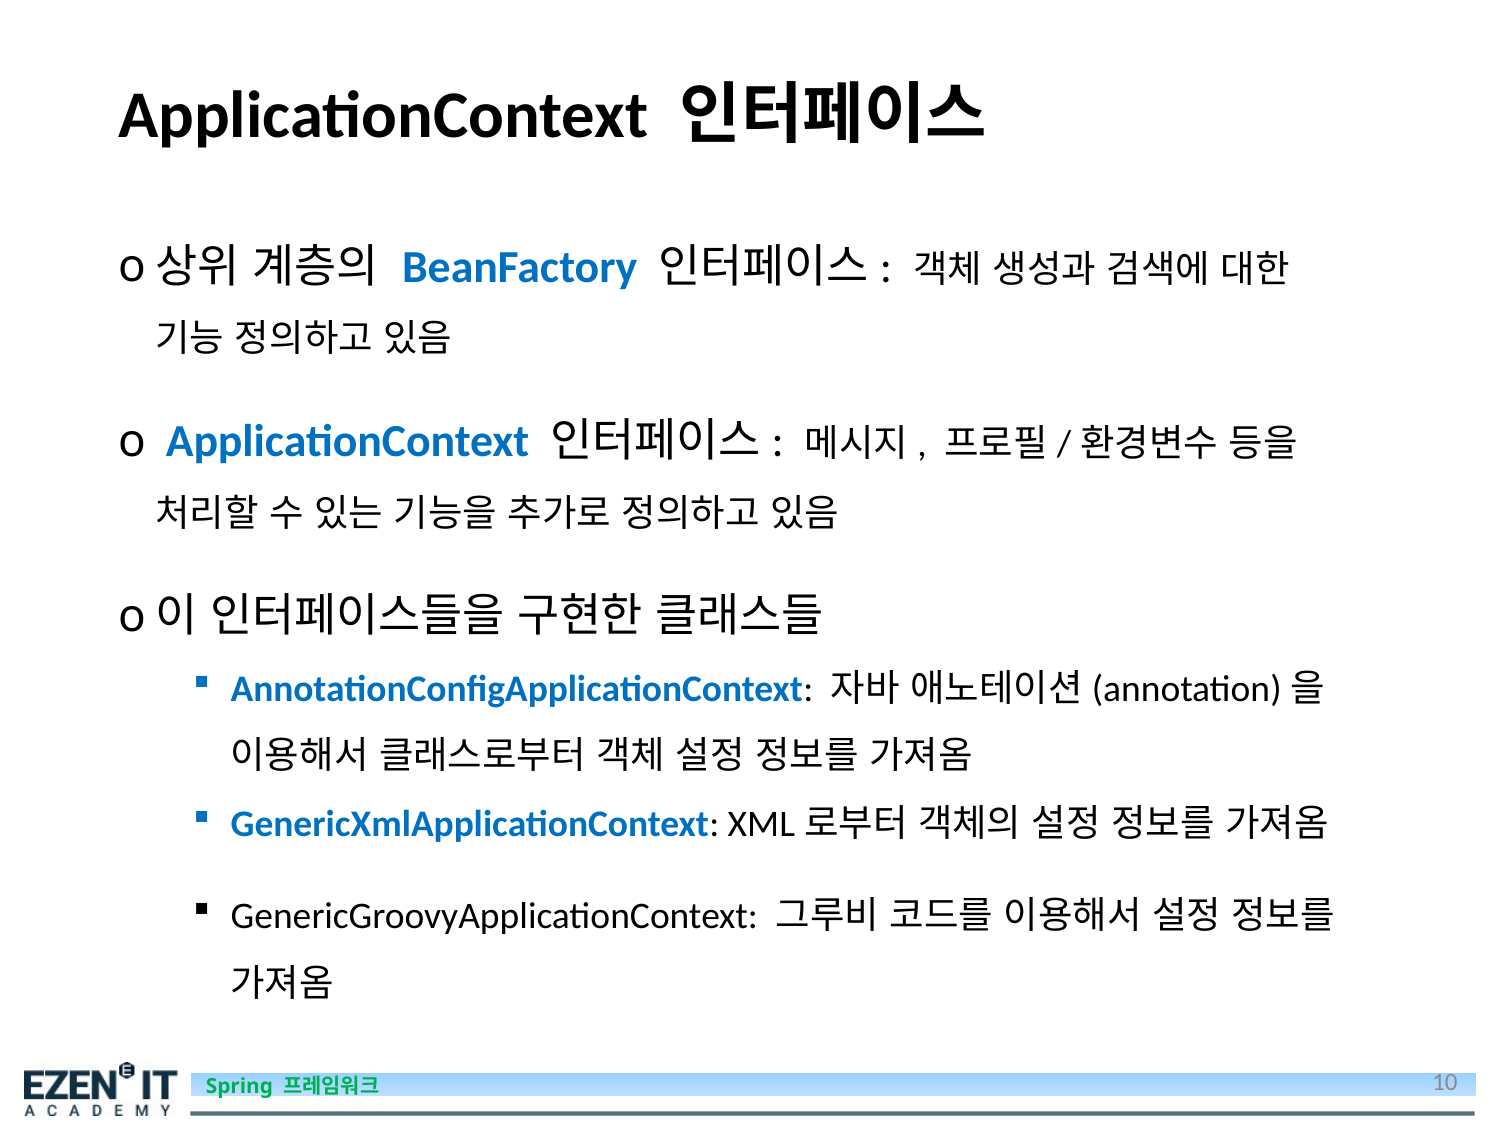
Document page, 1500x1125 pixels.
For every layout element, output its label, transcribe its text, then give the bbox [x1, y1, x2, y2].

list 상위 계층의 BeanFactory 인터페이스: 객체 생성과 검색에 대한 기능 정의하고 있음 ApplicationContext 인터페이스: 메시지, 프로필/환경변수 등을 처리할 수 있는 기능을 추가로 정의하고 있음 이 인터페이스들을 구현한 클래스들 AnnotationConfigApplicationContext: 자바 애노테이션(annotation)을 이용해서 클래스로부터 객체 설정 정보를 가져옴 GenericXmlApplicationContext: XML로부터 객체의 설정 정보를 가져옴 GenericGroovyApplicationContext: 그루비 코드를 이용해서 설정 정보를 가져옴 [103, 201, 1397, 1044]
picture [24, 1062, 178, 1116]
slide_number 10 [1405, 1048, 1473, 1113]
title ApplicationContext 인터페이스 [103, 59, 1397, 172]
